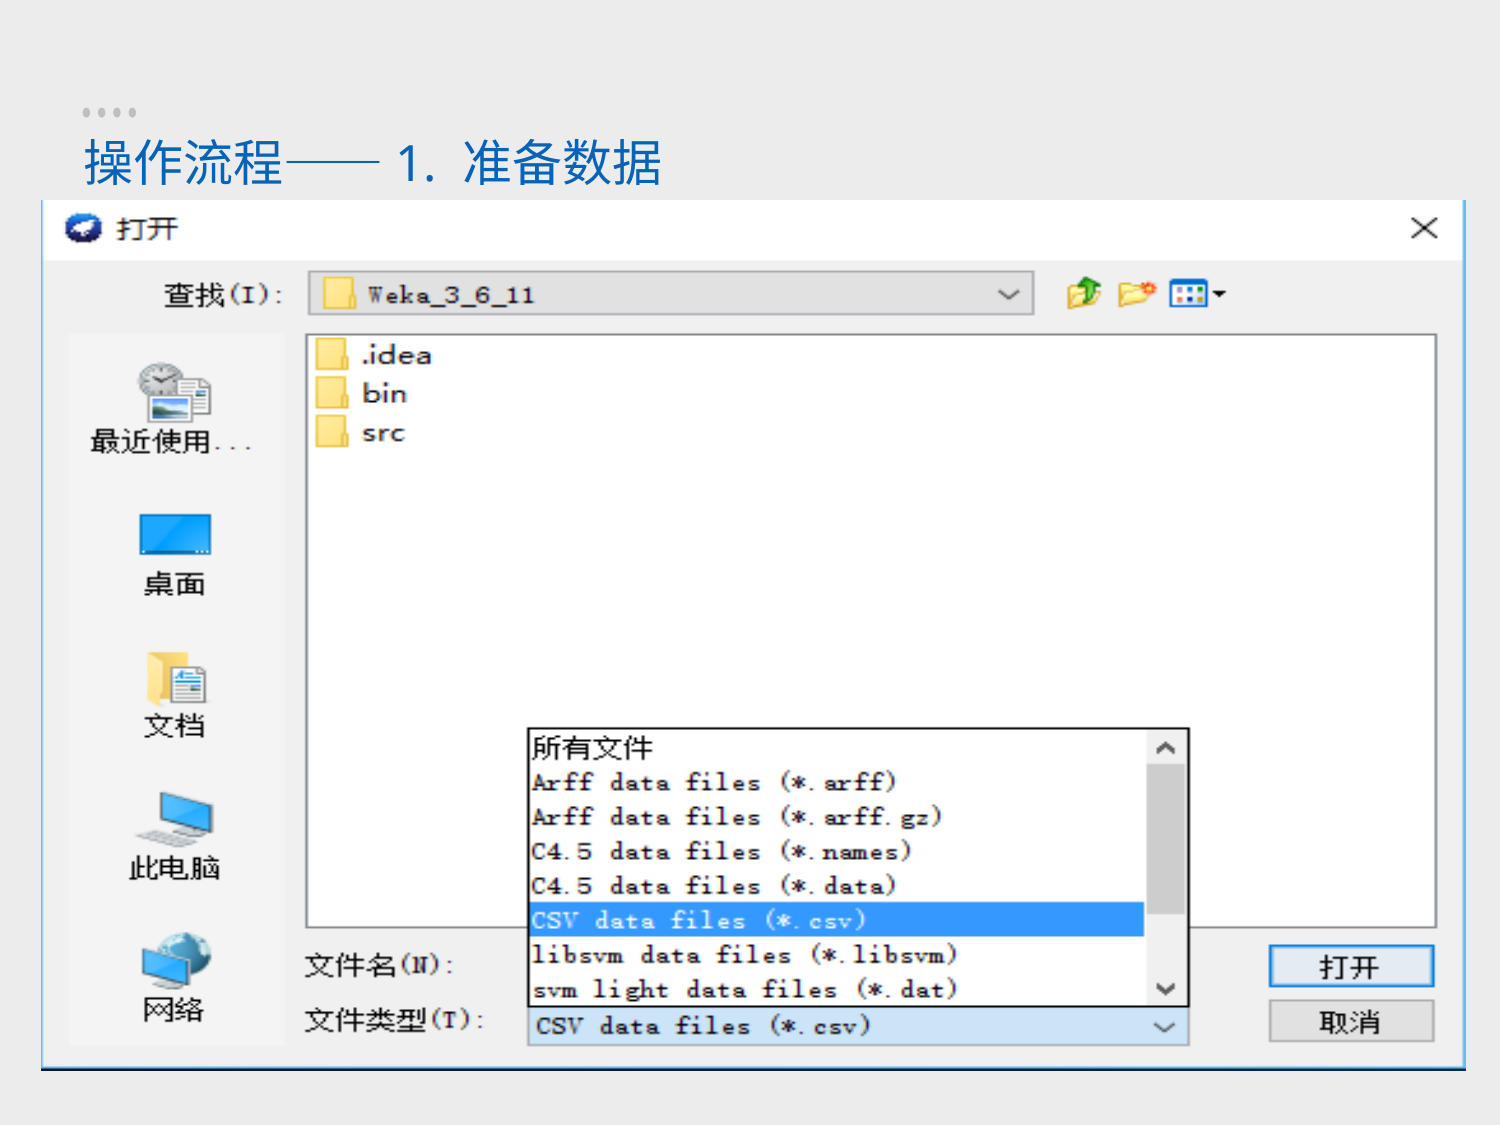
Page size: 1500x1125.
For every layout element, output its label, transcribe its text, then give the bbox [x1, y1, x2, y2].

text_box 操作流程——1. 准备数据 [68, 124, 886, 197]
picture [40, 199, 1466, 1071]
